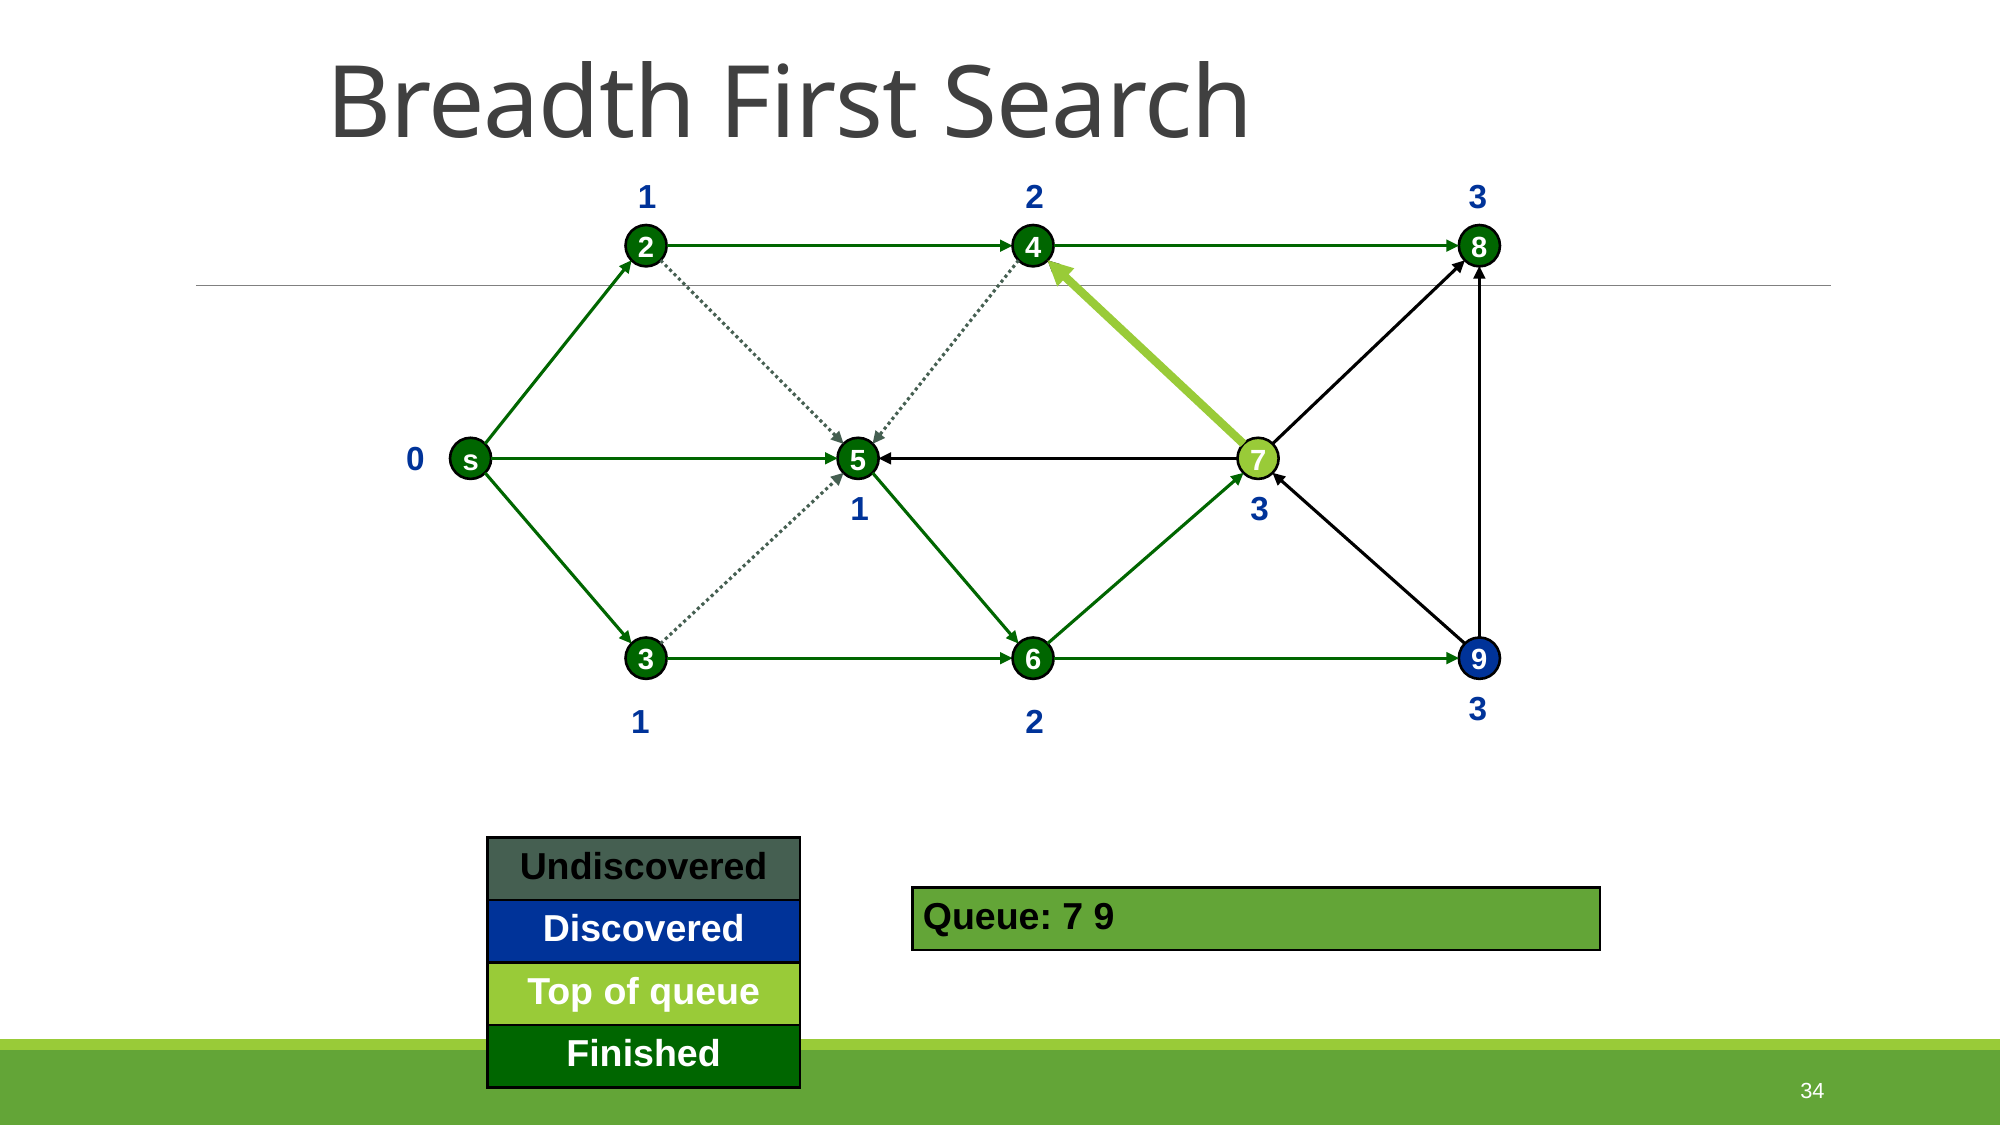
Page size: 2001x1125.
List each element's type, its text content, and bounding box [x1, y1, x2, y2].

text_box 3 [1449, 174, 1506, 216]
text_box s [450, 437, 491, 479]
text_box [1047, 261, 1244, 443]
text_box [660, 473, 844, 643]
text_box 2 [1006, 699, 1063, 741]
text_box Queue: 7 9 [912, 887, 1600, 950]
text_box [872, 473, 1019, 643]
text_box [660, 261, 844, 443]
text_box 7 [1237, 437, 1279, 479]
text_box Top of queue [487, 962, 800, 1025]
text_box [872, 261, 1019, 443]
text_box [1272, 473, 1466, 643]
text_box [1047, 473, 1244, 643]
text_box 8 [1459, 224, 1501, 267]
text_box 3 [1449, 687, 1506, 728]
text_box 6 [1012, 637, 1054, 679]
text_box Finished [487, 1025, 800, 1088]
text_box 4 [1012, 224, 1054, 267]
text_box 0 [387, 437, 444, 478]
text_box 3 [625, 637, 667, 679]
text_box 5 [837, 437, 879, 479]
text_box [484, 473, 632, 643]
text_box Undiscovered [487, 837, 800, 899]
title Breadth First Search [311, 26, 1549, 166]
text_box 1 [619, 174, 675, 216]
text_box 2 [1006, 174, 1063, 216]
slide_number 34 [1624, 1059, 1840, 1120]
text_box 2 [625, 224, 667, 267]
text_box 9 [1459, 637, 1501, 679]
text_box 1 [612, 699, 669, 741]
text_box Discovered [487, 899, 800, 962]
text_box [1272, 261, 1466, 443]
text_box 3 [1254, 487, 1269, 528]
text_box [484, 261, 632, 443]
text_box 1 [853, 487, 869, 528]
